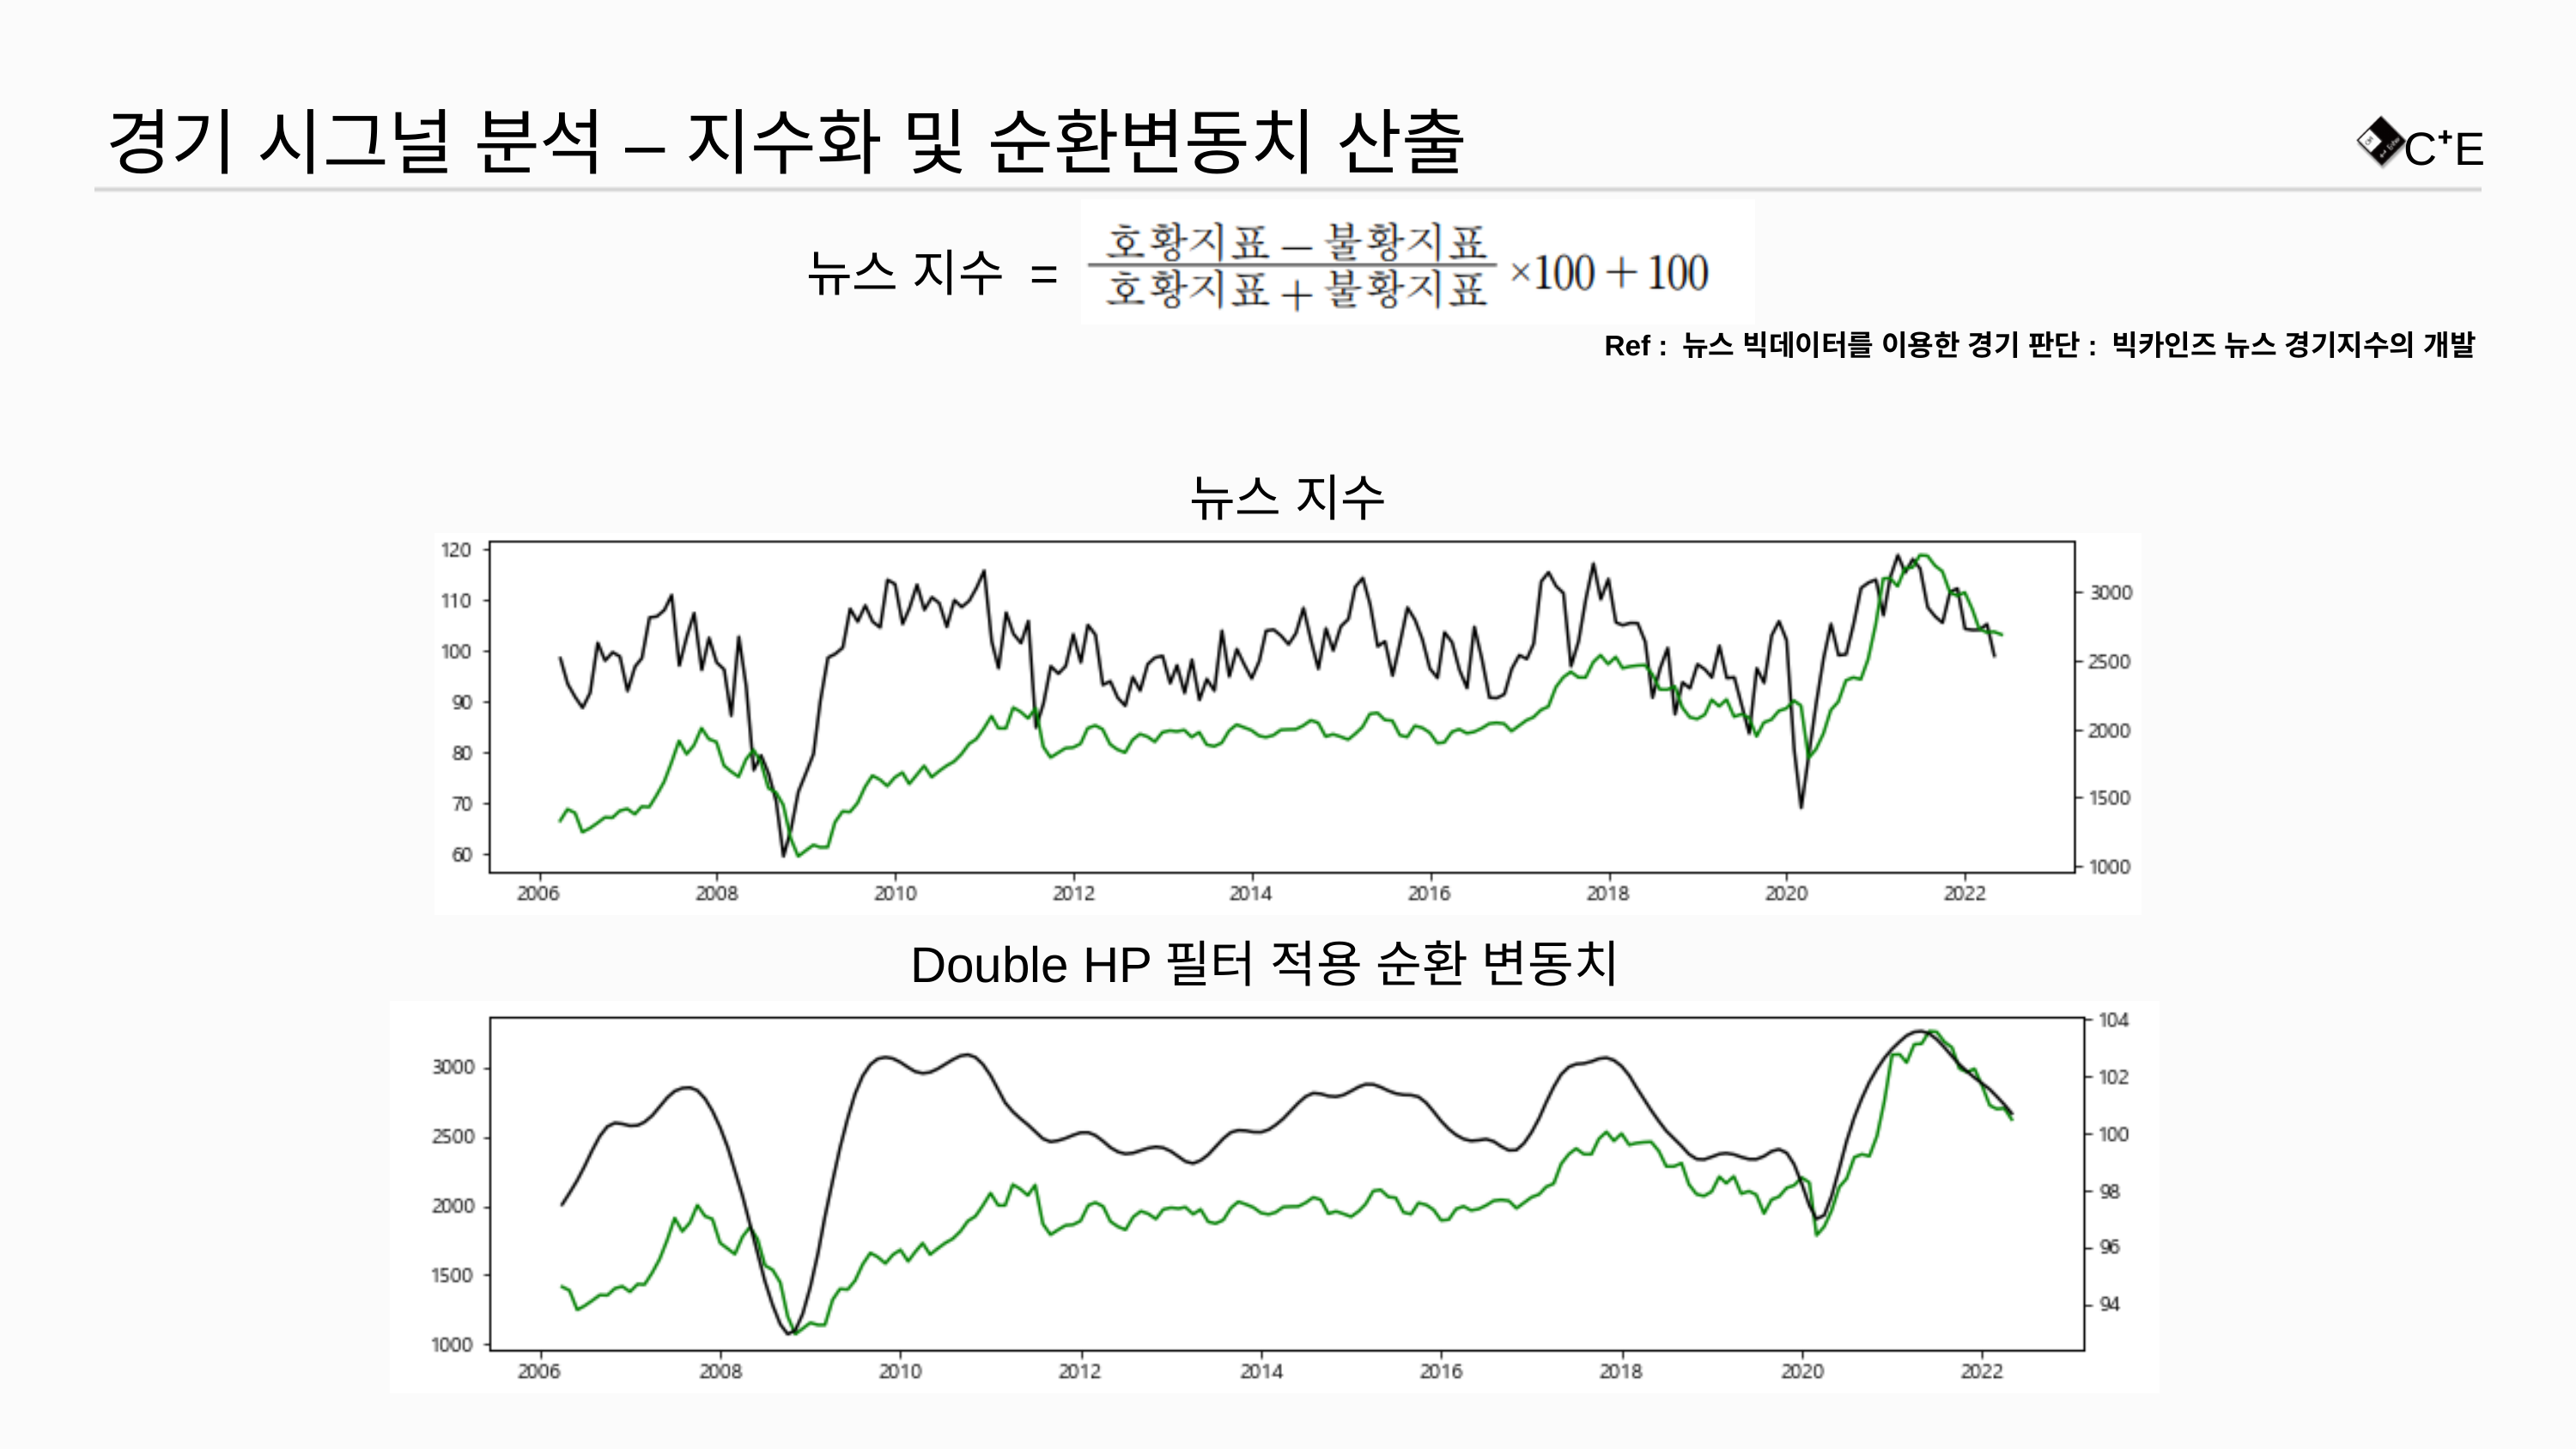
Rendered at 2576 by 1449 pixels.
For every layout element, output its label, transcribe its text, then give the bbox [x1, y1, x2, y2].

picture [94, 181, 2327, 198]
text_box Ref : 뉴스 빅데이터를 이용한 경기 판단: 빅카인즈 뉴스 경기지수의 개발 [1591, 321, 2541, 368]
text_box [2327, 90, 2560, 212]
picture [434, 533, 2142, 915]
picture [390, 1001, 2160, 1393]
text_box Double HP필터 적용 순환 변동치 [701, 925, 1830, 999]
text_box 경기 시그널 분석 – 지수화 및 순환변동치 산출 [93, 90, 1846, 184]
picture [1081, 199, 1755, 324]
text_box 뉴스 지수 [723, 459, 1853, 533]
text_box 뉴스 지수 = [651, 234, 1077, 308]
